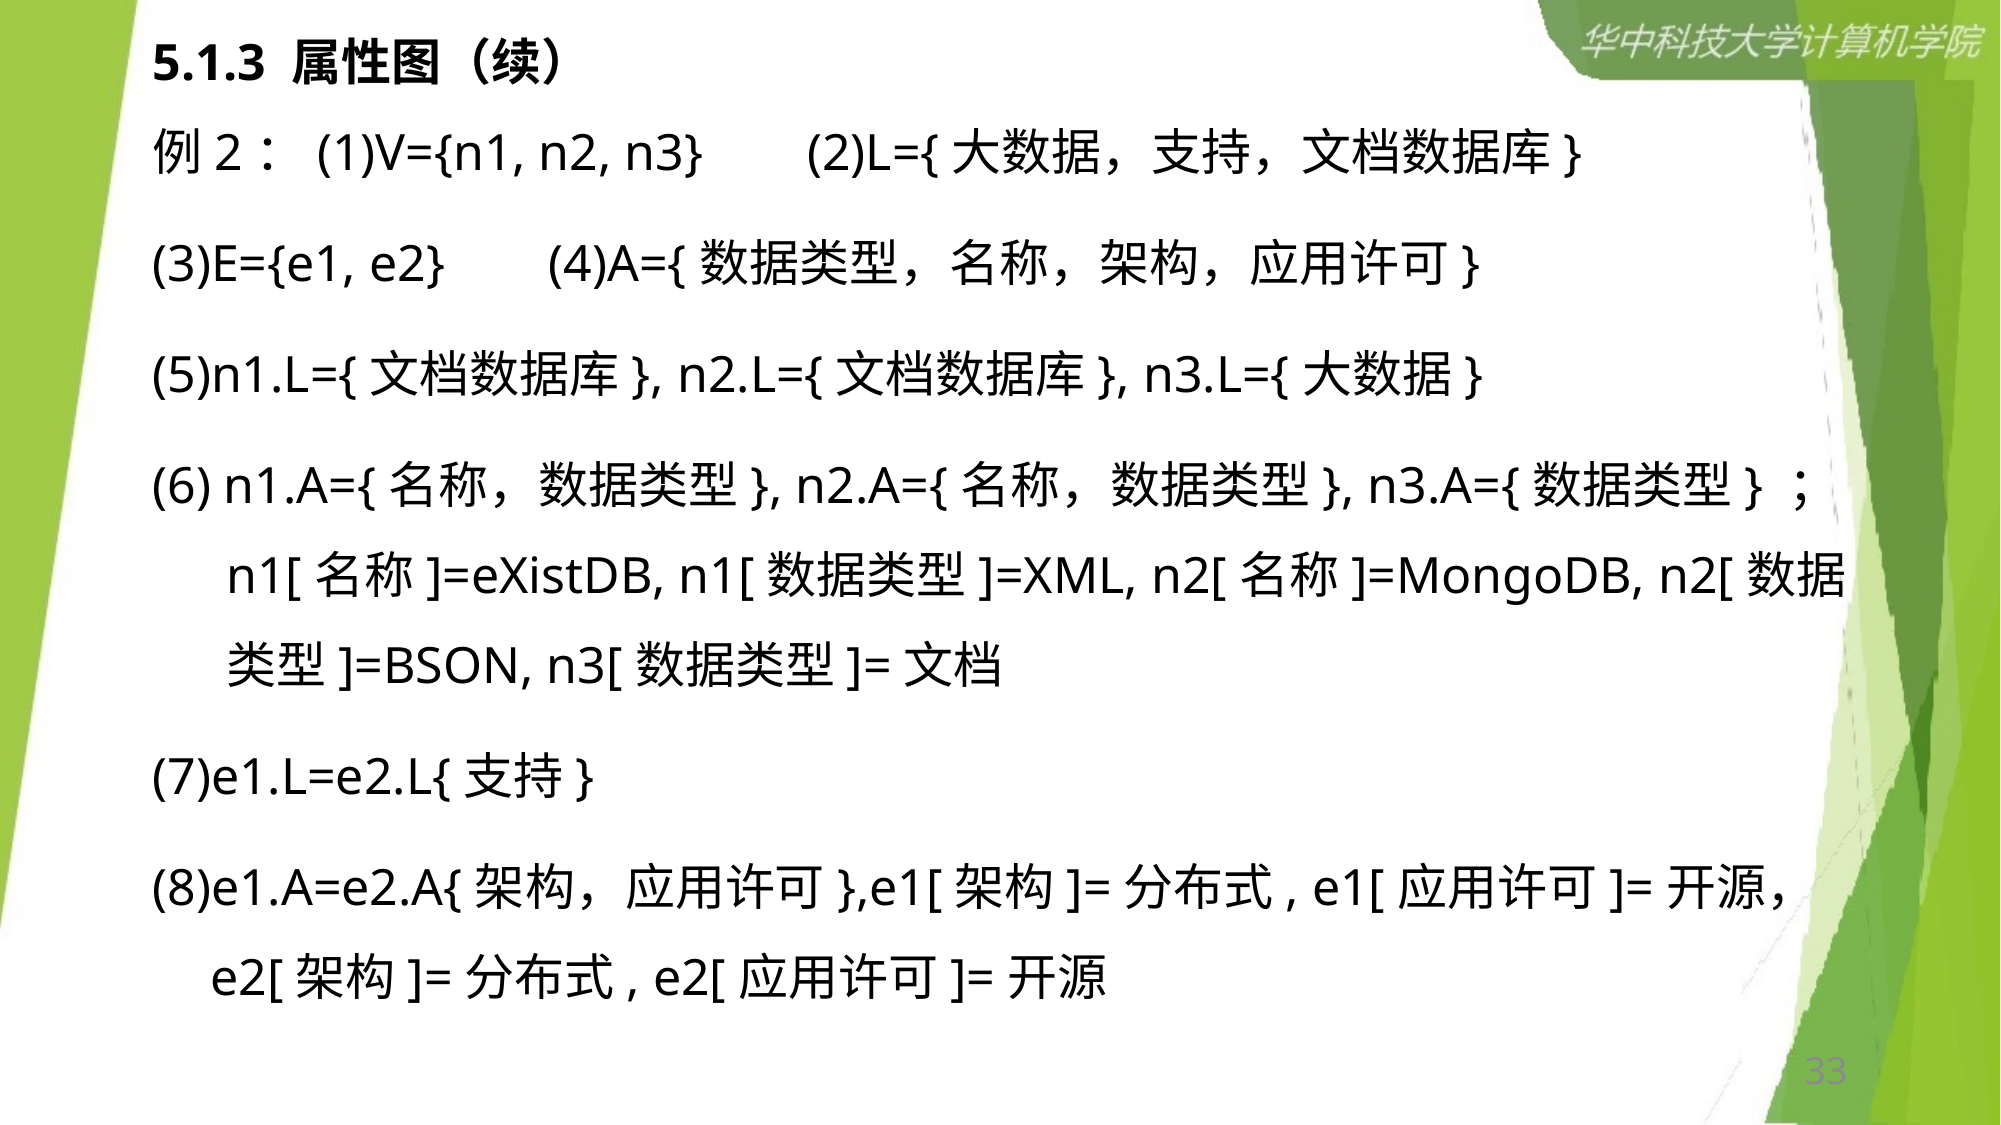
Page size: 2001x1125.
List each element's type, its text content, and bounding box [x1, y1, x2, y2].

list 例2：(1)V={n1, n2, n3} (2)L={大数据，支持，文档数据库} (3)E={e1, e2} (4)A={数据类型，名称，架构，应用许可} (5)n1.L={文档数据库}, n2.L={文档数据库}, n3.L={大数据} (6) n1.A={名称，数据类型}, n2.A={名称，数据类型}, n3.A={数据类型} ；n1[名称]=eXistDB, n1[数据类型]=XML, n2[名称]=MongoDB, n2[数据类型]=BSON, n3[数据类型]=文档 (7)e1.L=e2.L{支持} (8)e1.A=e2.A{架构，应用许可},e1[架构]=分布式, e1[应用许可]=开源， e2[架构]=分布式, e2[应用许可]=开源 [137, 83, 1863, 1024]
title 5.1.3 属性图（续） [137, 0, 1863, 83]
slide_number 33 [1412, 1042, 1863, 1103]
picture [0, 0, 2001, 1125]
